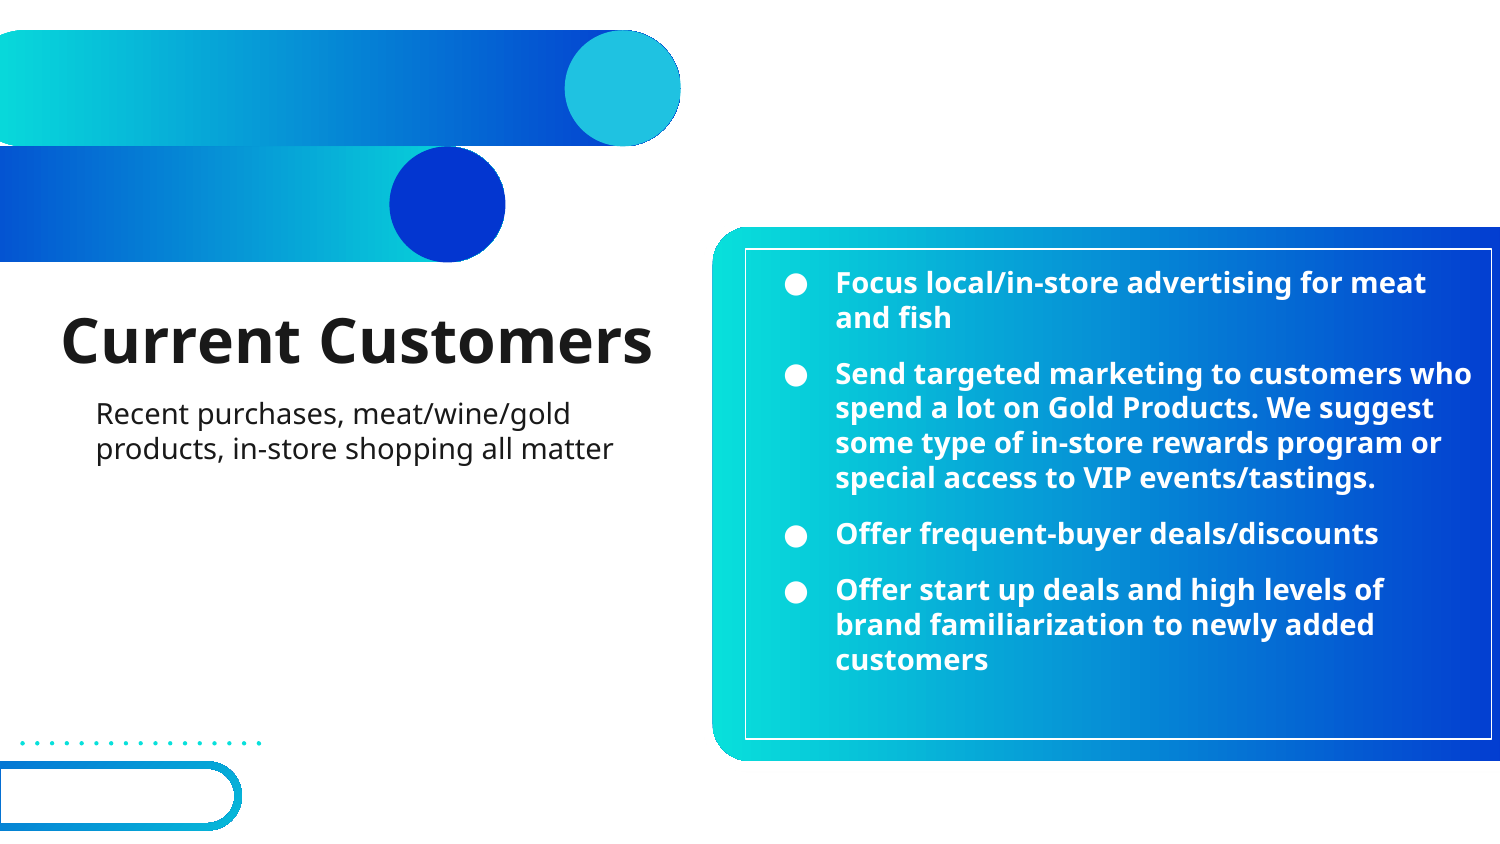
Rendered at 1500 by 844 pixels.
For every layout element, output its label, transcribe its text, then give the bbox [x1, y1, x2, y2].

subtitle Focus local/in-store advertising for meat and fish Send targeted marketing to customers who spend a lot on Gold Products. We suggest some type of in-store rewards program or special access to VIP events/tastings. Offer frequent-buyer deals/discounts Offer start up deals and high levels of brand familiarization to newly added customers [745, 249, 1492, 740]
text_box [712, 226, 1500, 762]
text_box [1026, 335, 1143, 453]
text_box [0, 146, 506, 263]
title Current Customers [7, 286, 670, 381]
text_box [0, 30, 681, 147]
subtitle Recent purchases, meat/wine/gold products, in-store shopping all matter [80, 380, 670, 526]
